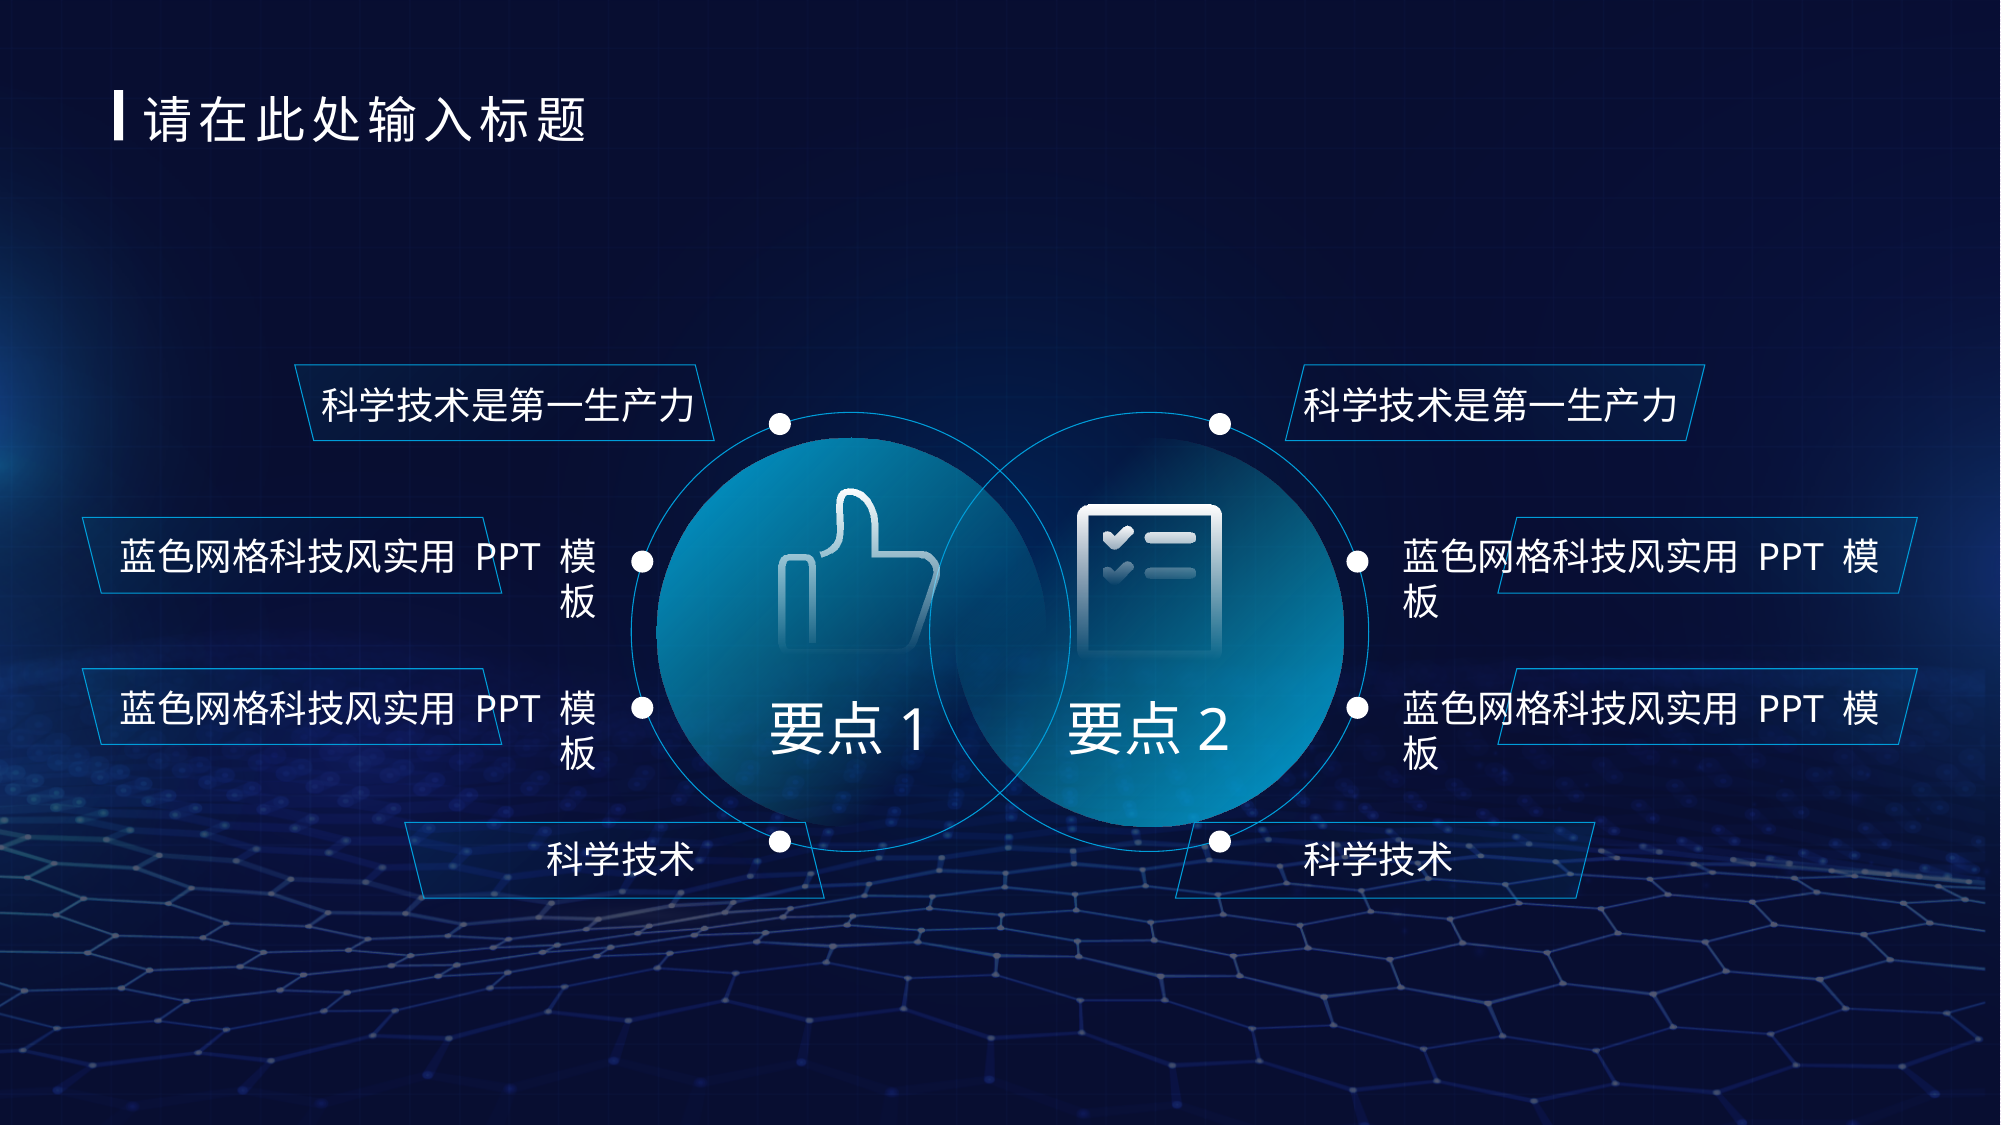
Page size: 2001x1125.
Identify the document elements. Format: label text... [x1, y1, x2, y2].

text_box 蓝色网格科技风实用 PPT 模板 [1393, 524, 1908, 633]
text_box 要点1 [753, 685, 947, 770]
text_box [82, 668, 485, 708]
text_box [294, 364, 698, 372]
picture [0, 0, 2000, 1125]
text_box 科学技术是第一生产力 [294, 372, 706, 436]
text_box [928, 411, 1370, 853]
text_box [630, 695, 655, 720]
text_box [767, 829, 792, 854]
text_box [1175, 822, 1595, 899]
list 请在此处输入标题 [142, 88, 1331, 149]
text_box [1345, 695, 1370, 720]
text_box [82, 517, 485, 557]
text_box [1060, 493, 1239, 672]
text_box [1515, 517, 1918, 555]
text_box [1302, 364, 1705, 372]
text_box [1285, 406, 1688, 441]
text_box 蓝色网格科技风实用 PPT 模板 [92, 675, 607, 784]
text_box [778, 488, 940, 655]
text_box [767, 411, 792, 437]
text_box 蓝色网格科技风实用 PPT 模板 [92, 524, 607, 633]
text_box [1207, 829, 1232, 854]
text_box [1345, 549, 1370, 574]
text_box [404, 822, 825, 899]
text_box [1207, 411, 1232, 437]
text_box [630, 549, 655, 574]
text_box 科学技术 [1294, 827, 1809, 891]
text_box 科学技术 [191, 827, 706, 891]
text_box [312, 407, 715, 441]
text_box 科学技术是第一生产力 [1294, 372, 1809, 436]
text_box 要点2 [1051, 685, 1246, 770]
text_box [1515, 668, 1918, 707]
text_box 蓝色网格科技风实用 PPT 模板 [1393, 675, 1908, 784]
text_box [630, 411, 1000, 853]
